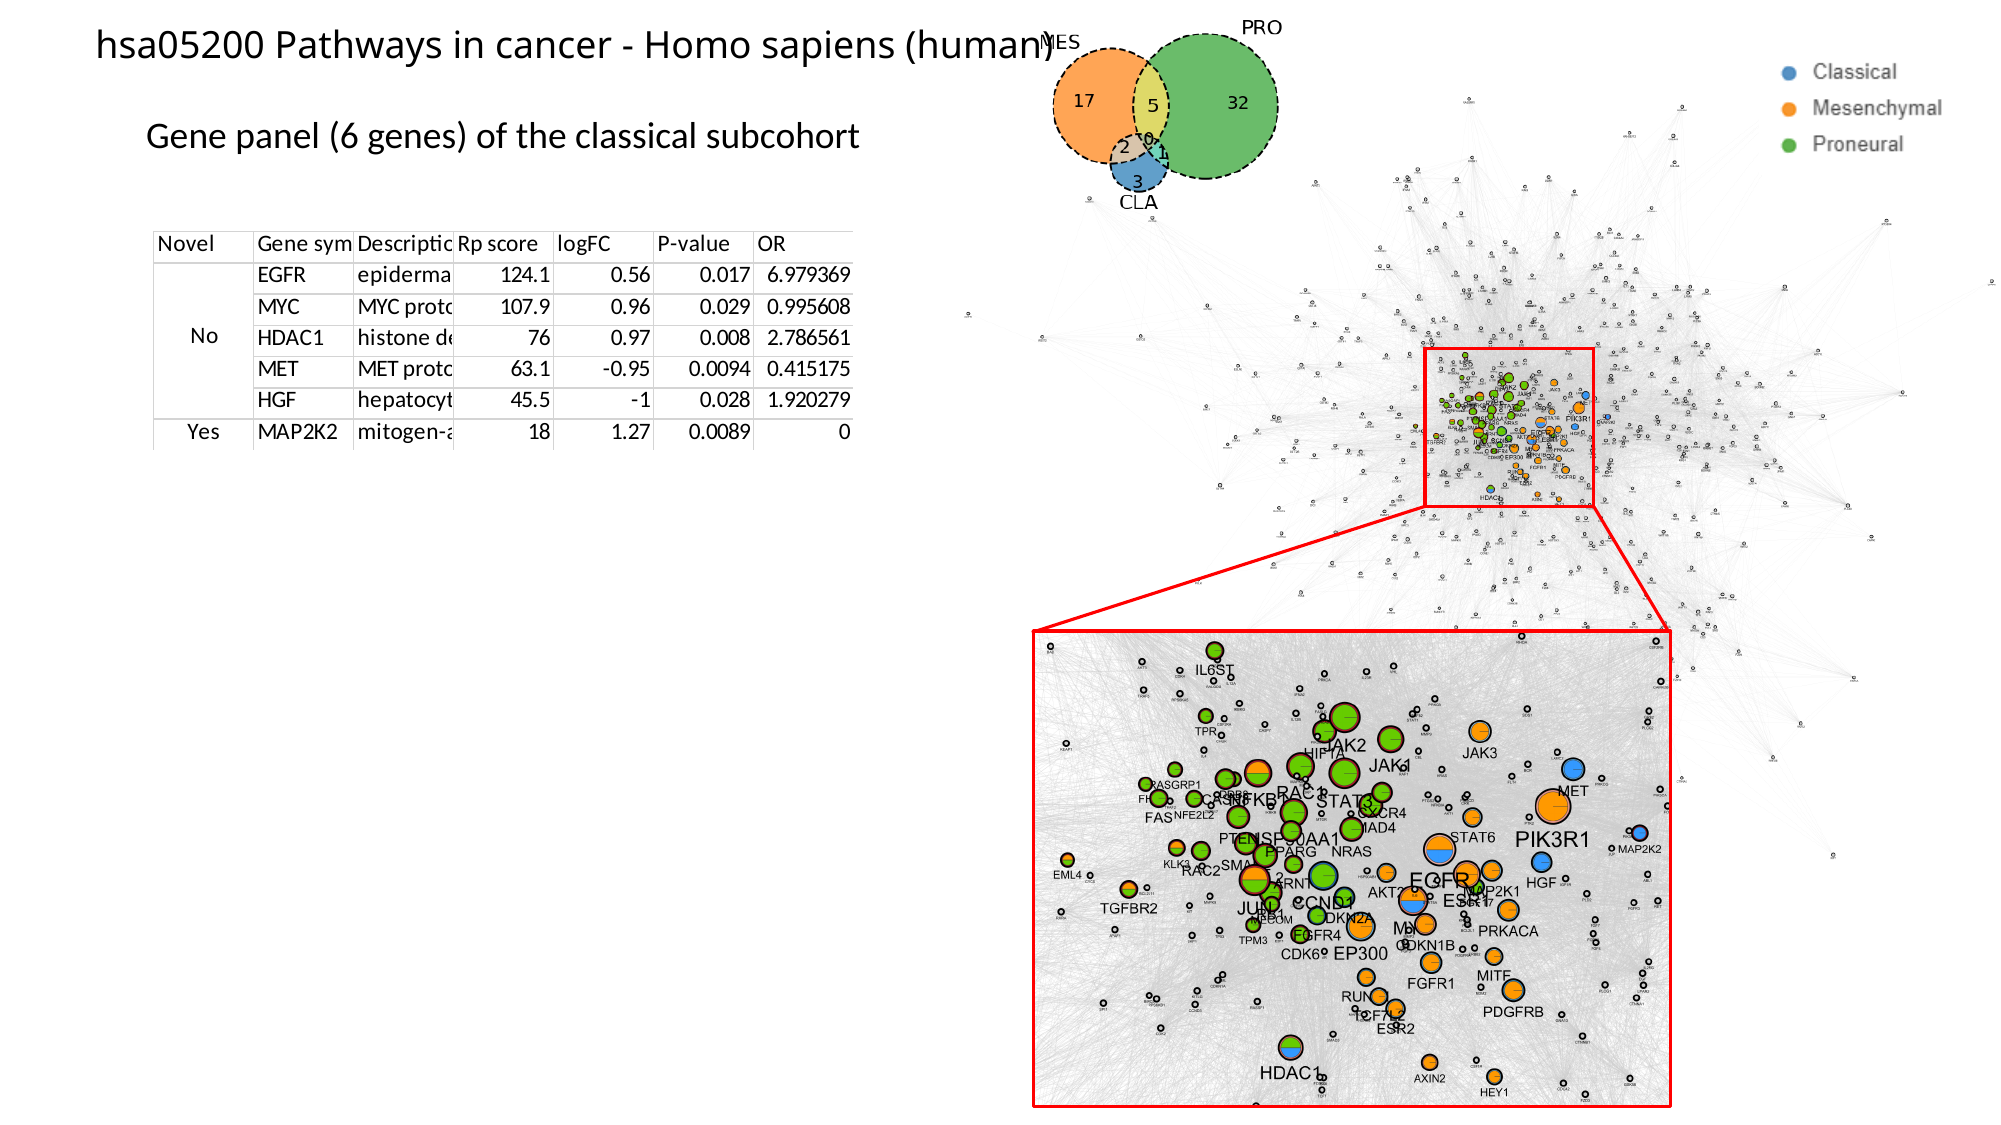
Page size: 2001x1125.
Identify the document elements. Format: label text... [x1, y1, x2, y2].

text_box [152, 230, 855, 452]
text_box Gene panel (6 genes) of the classical subcohort [131, 103, 877, 164]
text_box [952, 43, 2000, 1105]
text_box hsa05200 Pathways in cancer - Homo sapiens (human) [95, 20, 1030, 67]
picture [1030, 11, 1300, 219]
